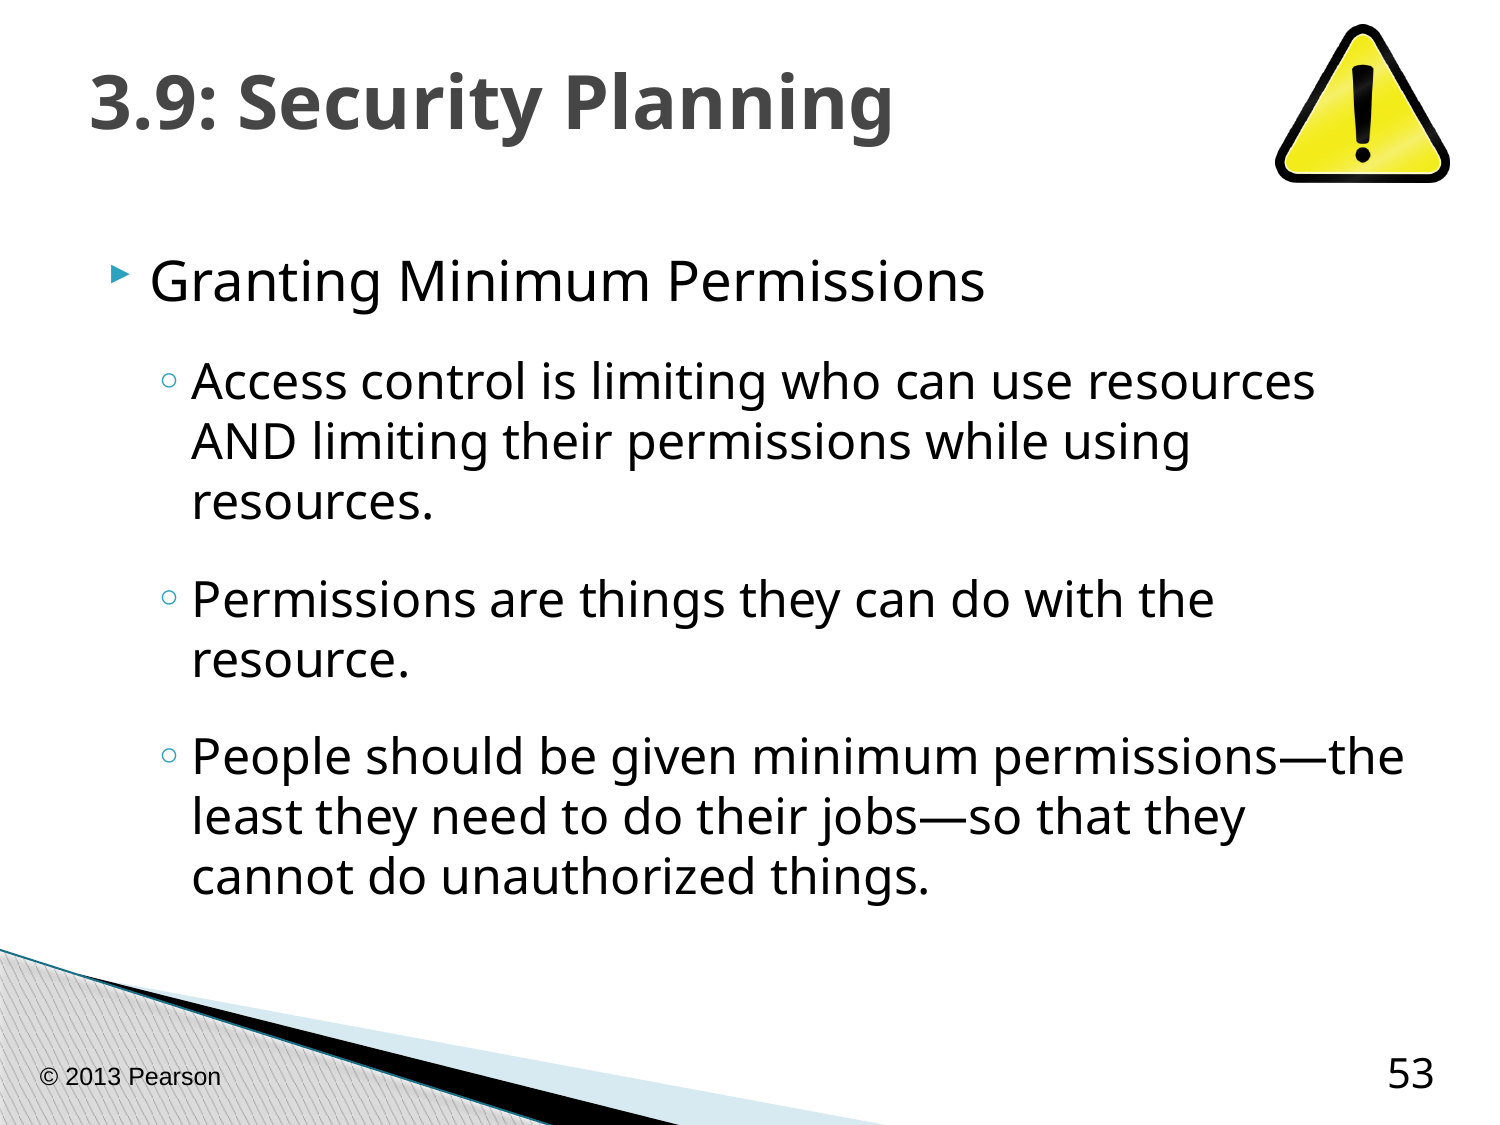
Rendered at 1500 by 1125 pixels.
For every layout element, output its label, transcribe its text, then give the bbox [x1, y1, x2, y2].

list Granting Minimum Permissions Access control is limiting who can use resources AND limiting their permissions while using resources. Permissions are things they can do with the resource. People should be given minimum permissions—the least they need to do their jobs—so that they cannot do unauthorized things. [74, 237, 1426, 995]
picture [1274, 24, 1451, 183]
title 3.9: Security Planning [75, 37, 1268, 163]
slide_number 53 [1325, 1051, 1450, 1112]
footer © 2013 Pearson [24, 1050, 238, 1098]
